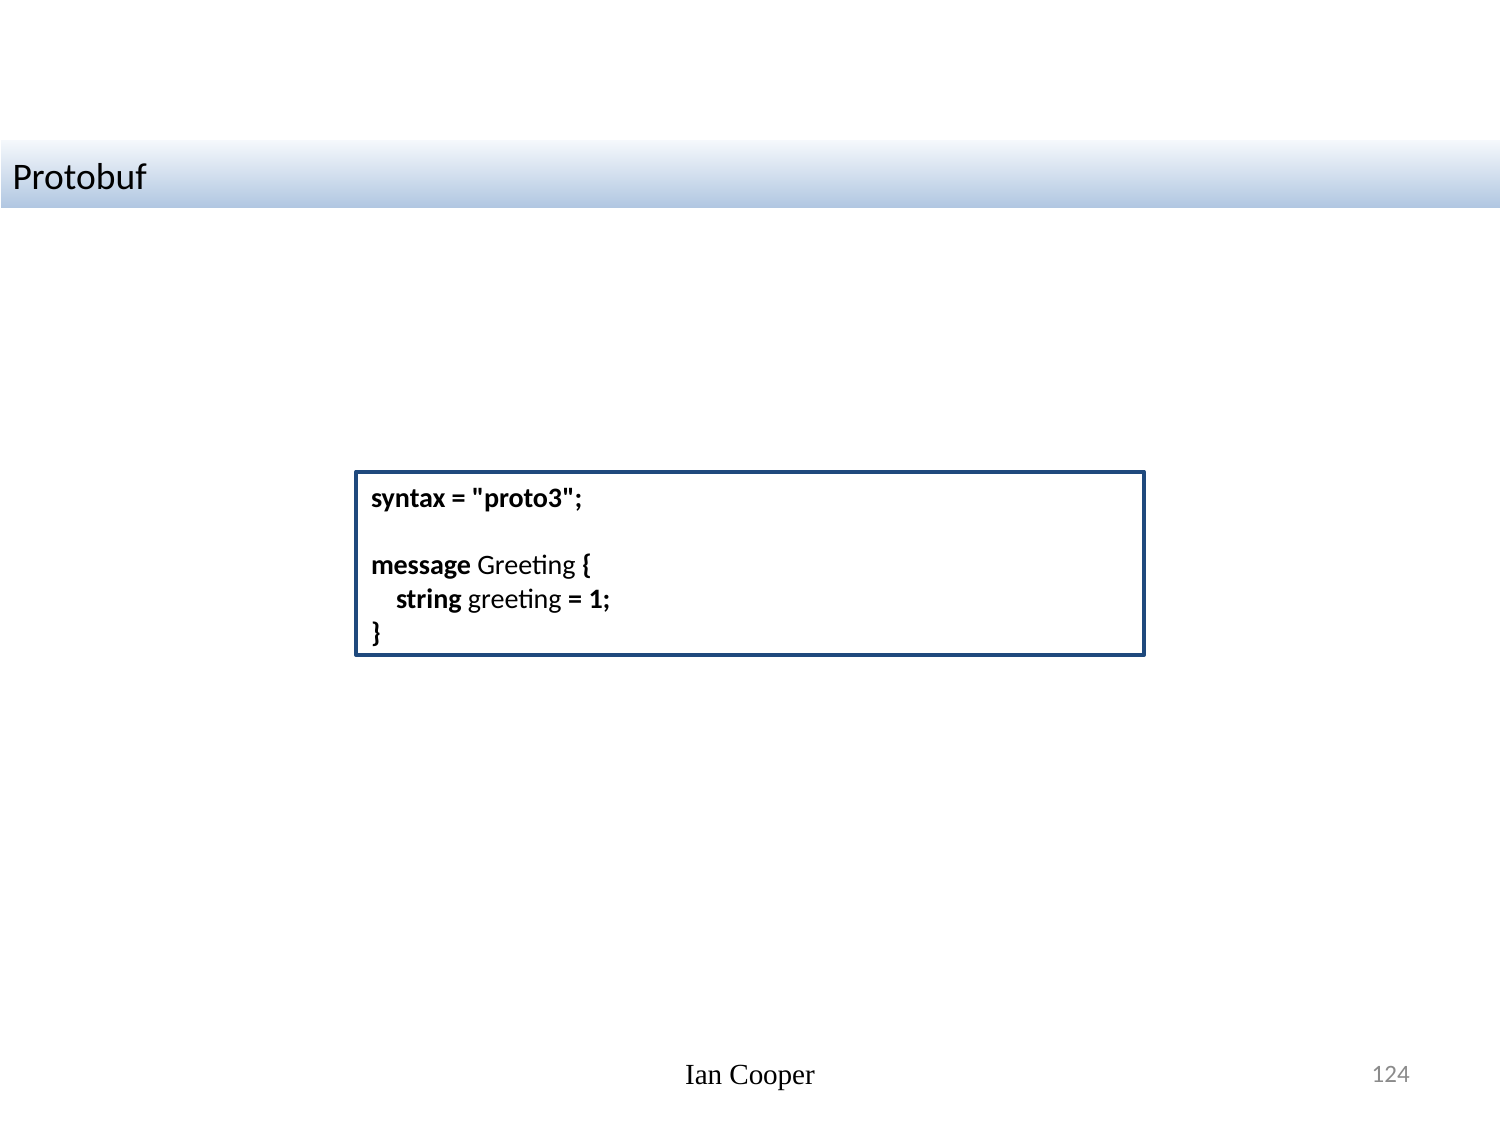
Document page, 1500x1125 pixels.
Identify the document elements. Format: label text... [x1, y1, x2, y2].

text_box Protobuf [1, 140, 1500, 208]
slide_number 124 [1074, 1042, 1425, 1103]
text_box syntax = "proto3"; message Greeting { string greeting = 1; } [356, 471, 1144, 655]
footer Ian Cooper [512, 1042, 988, 1103]
